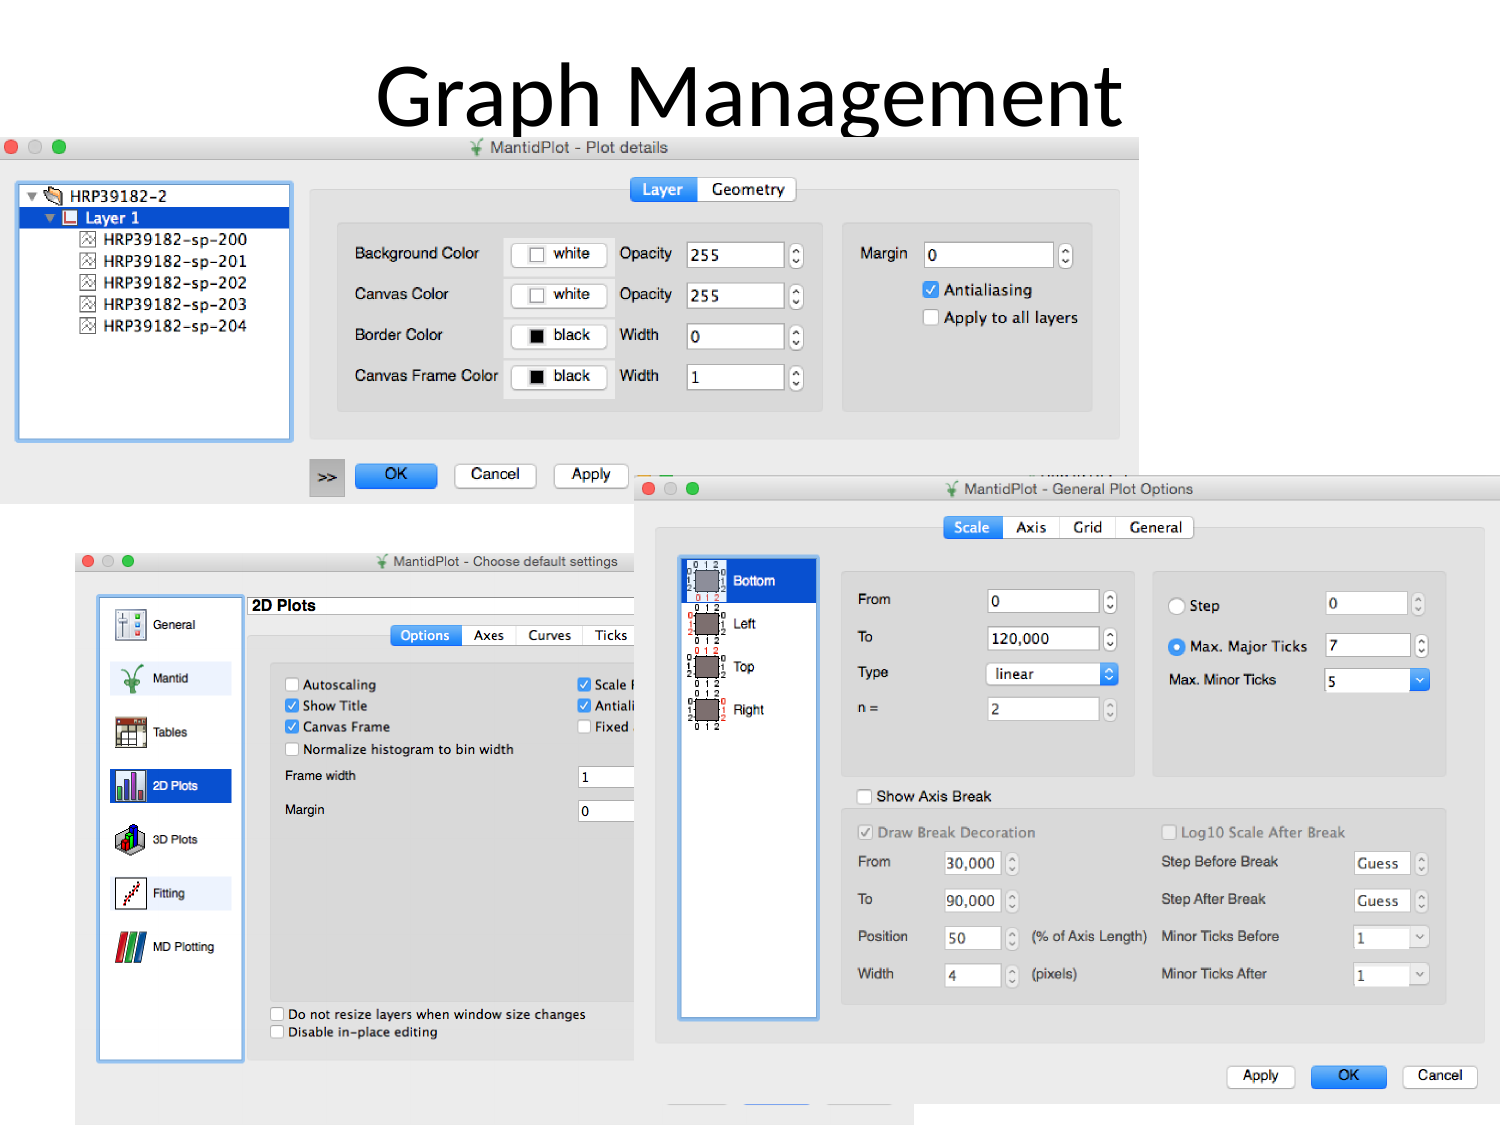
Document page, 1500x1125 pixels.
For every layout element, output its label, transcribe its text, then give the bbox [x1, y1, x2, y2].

picture [0, 136, 1500, 1125]
title Graph Management [75, 0, 1425, 184]
